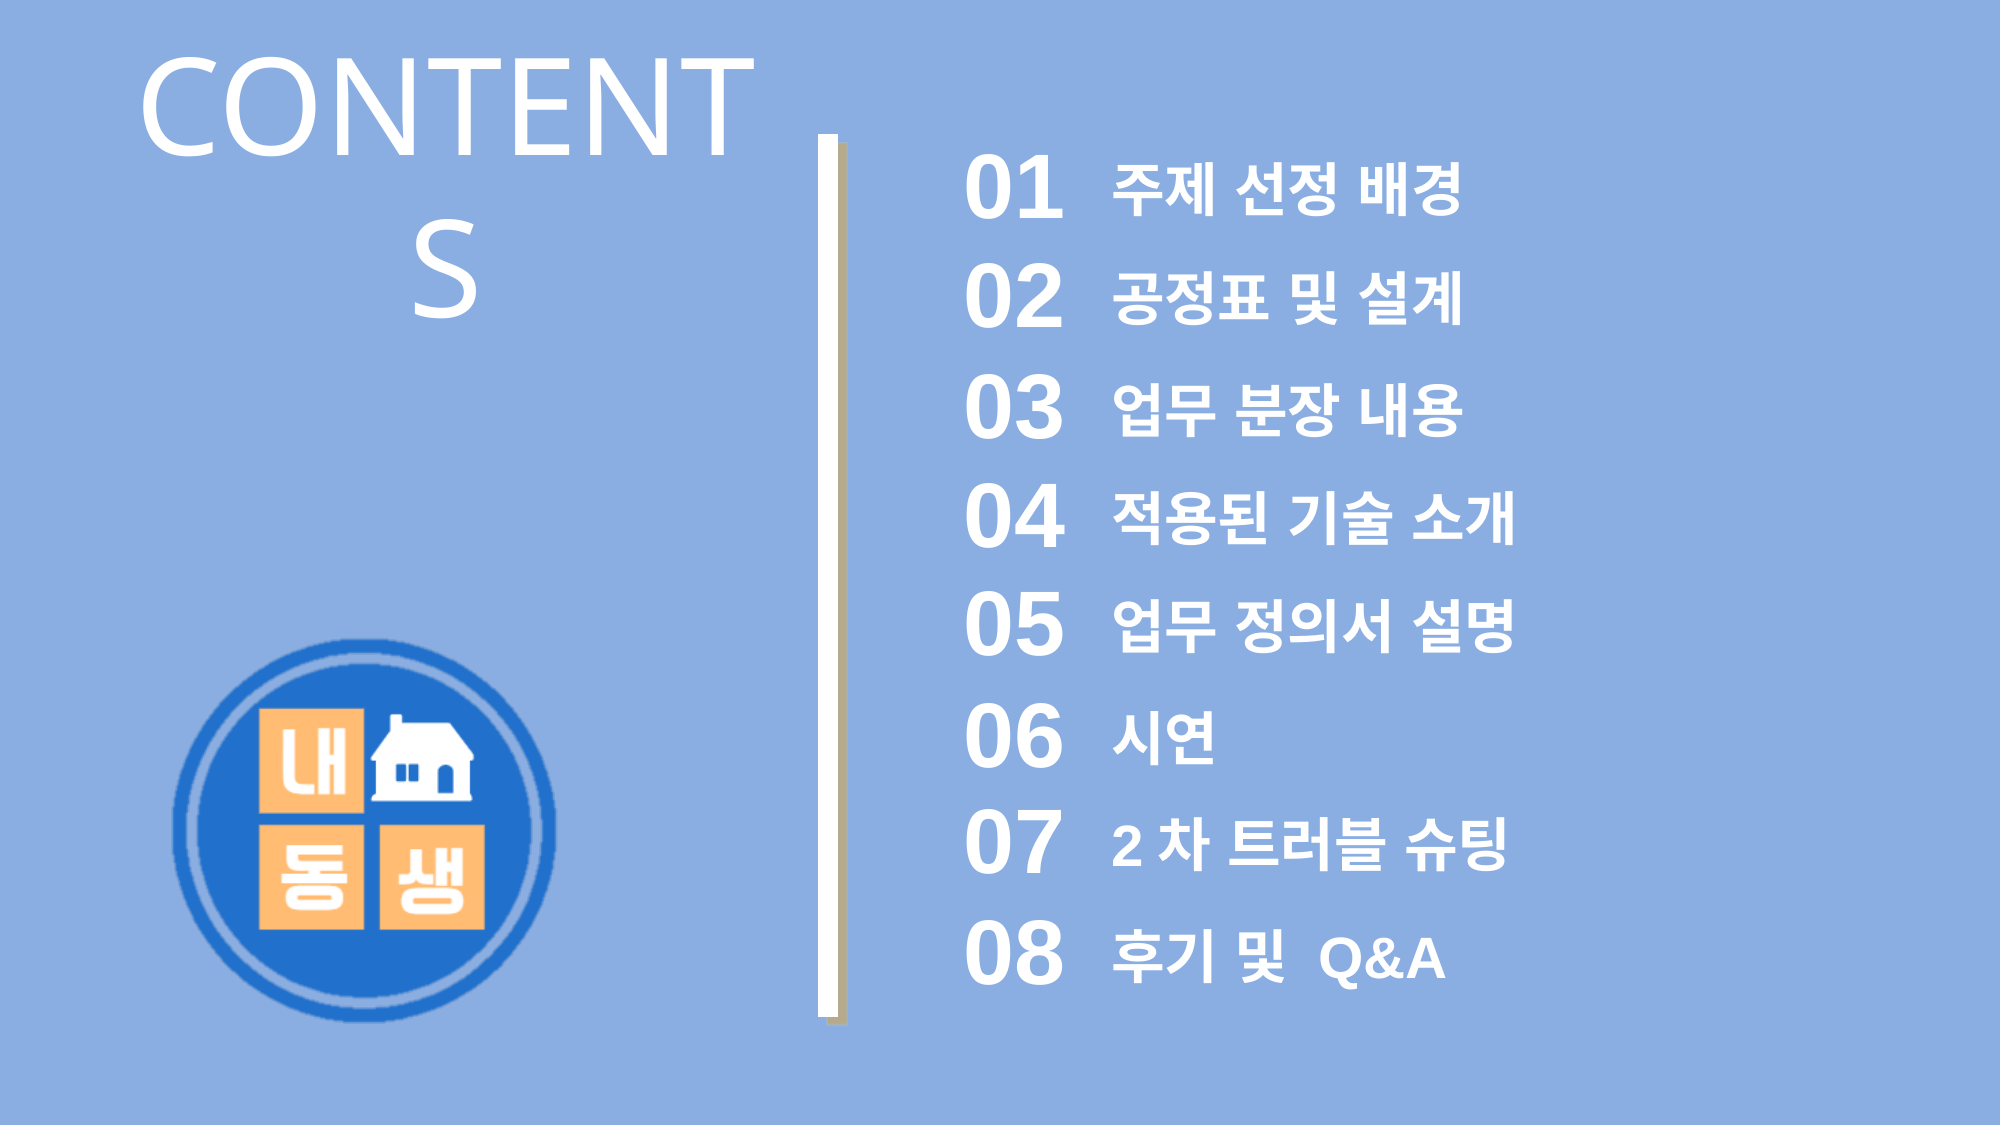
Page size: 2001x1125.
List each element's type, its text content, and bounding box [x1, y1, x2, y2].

text_box 후기 및 Q&A [1140, 912, 1905, 998]
text_box 06 [888, 668, 1140, 774]
text_box 공정표 및 설계 [1140, 254, 1905, 340]
text_box 시연 [1140, 694, 1905, 780]
text_box 업무 정의서 설명 [1140, 582, 1905, 668]
text_box 2차 트러블 슈팅 [1140, 800, 1905, 886]
text_box 주제 선정 배경 [1140, 145, 1905, 231]
text_box 03 [888, 339, 1140, 447]
picture [113, 581, 631, 1081]
text_box 02 [888, 228, 1140, 339]
text_box 04 [888, 447, 1140, 556]
text_box 업무 분장 내용 [1140, 366, 1905, 451]
text_box 08 [888, 886, 1140, 1011]
text_box 01 [888, 119, 1140, 228]
text_box 05 [888, 556, 1140, 668]
text_box 적용된 기술 소개 [1140, 474, 1905, 560]
text_box CONTENTS [113, 12, 779, 352]
text_box 07 [888, 774, 1140, 886]
